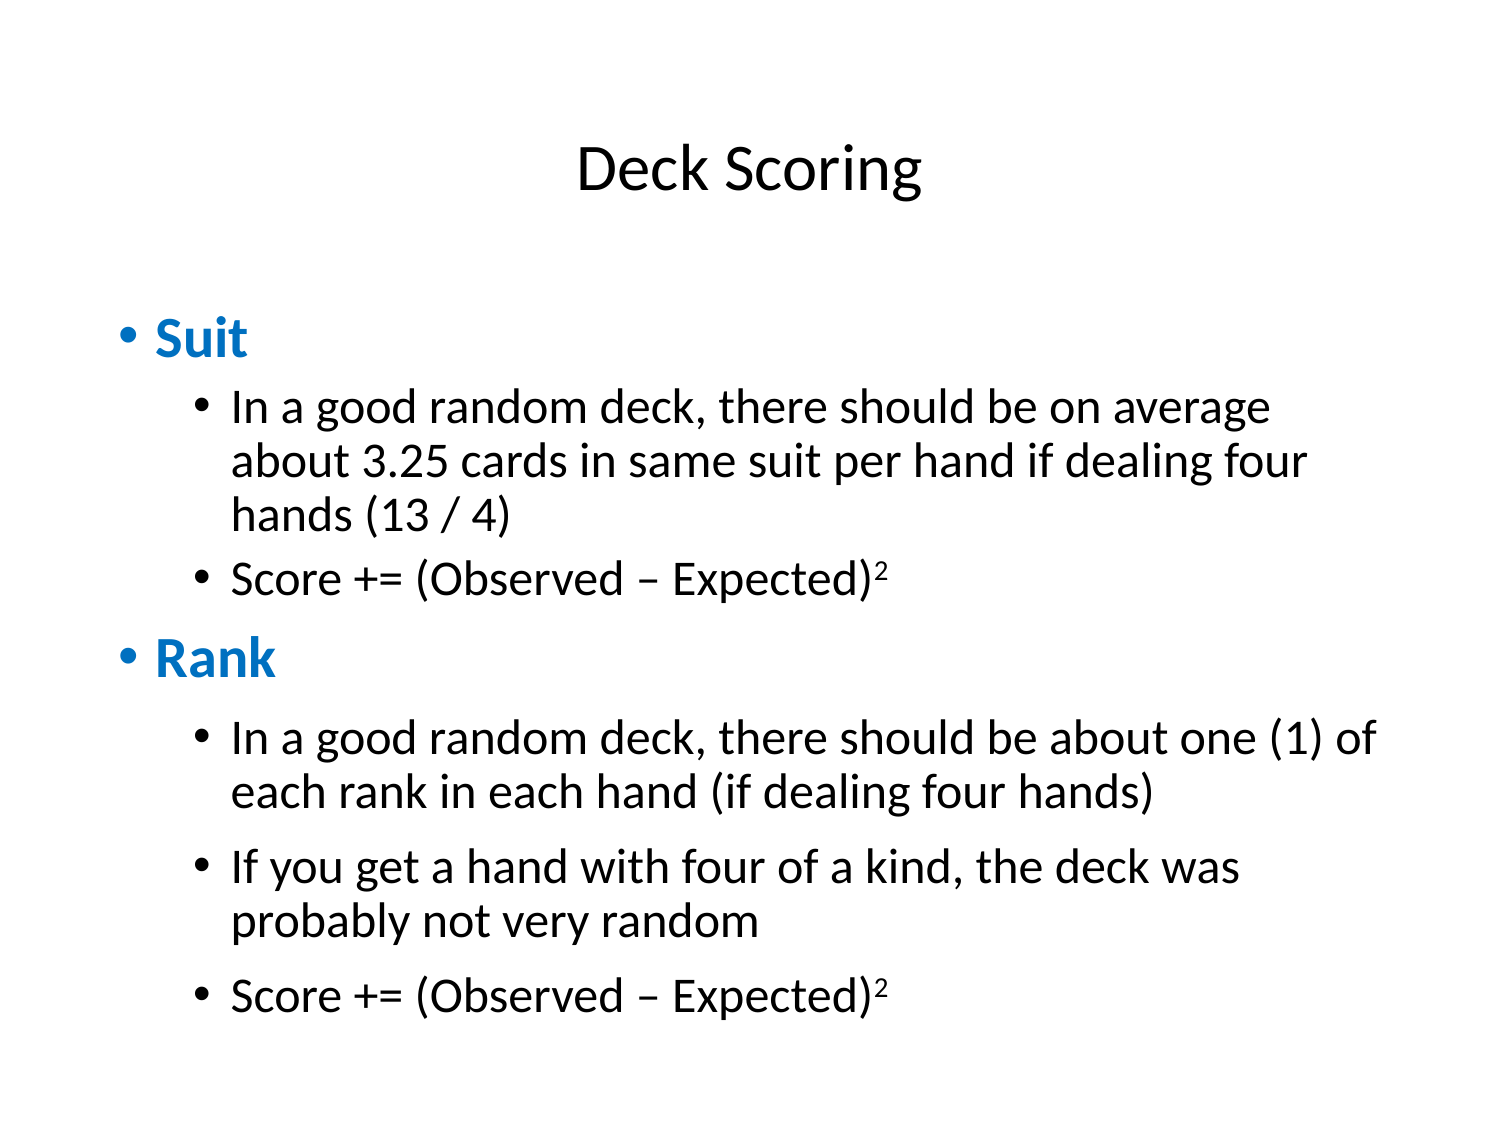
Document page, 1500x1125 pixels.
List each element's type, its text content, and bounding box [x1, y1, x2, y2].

list Suit In a good random deck, there should be on average about 3.25 cards in same suit per hand if dealing four hands (13 / 4) Score += (Observed – Expected)2 Rank In a good random deck, there should be about one (1) of each rank in each hand (if dealing four hands) If you get a hand with four of a kind, the deck was probably not very random Score += (Observed – Expected)2 [103, 299, 1397, 1059]
title Deck Scoring [103, 59, 1397, 278]
